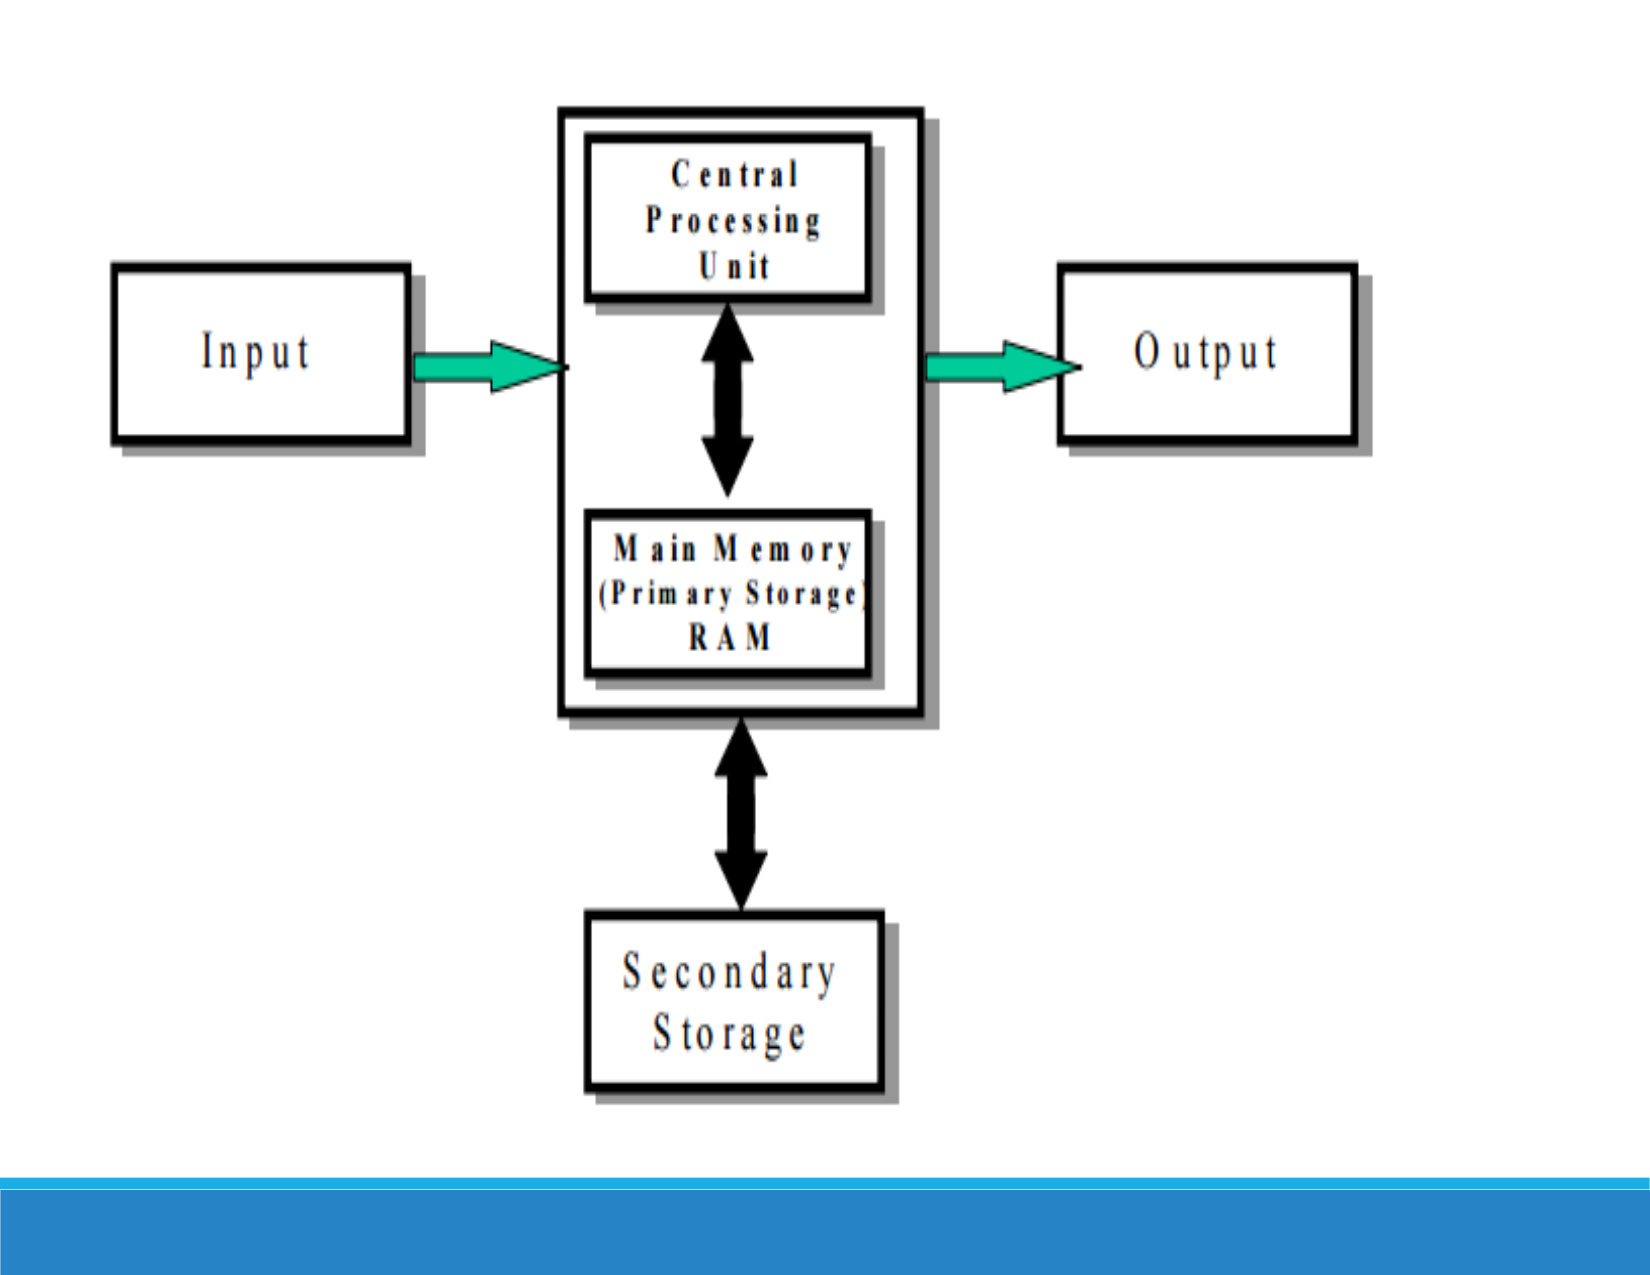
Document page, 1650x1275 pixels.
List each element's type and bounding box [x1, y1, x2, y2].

picture [95, 100, 1376, 1134]
